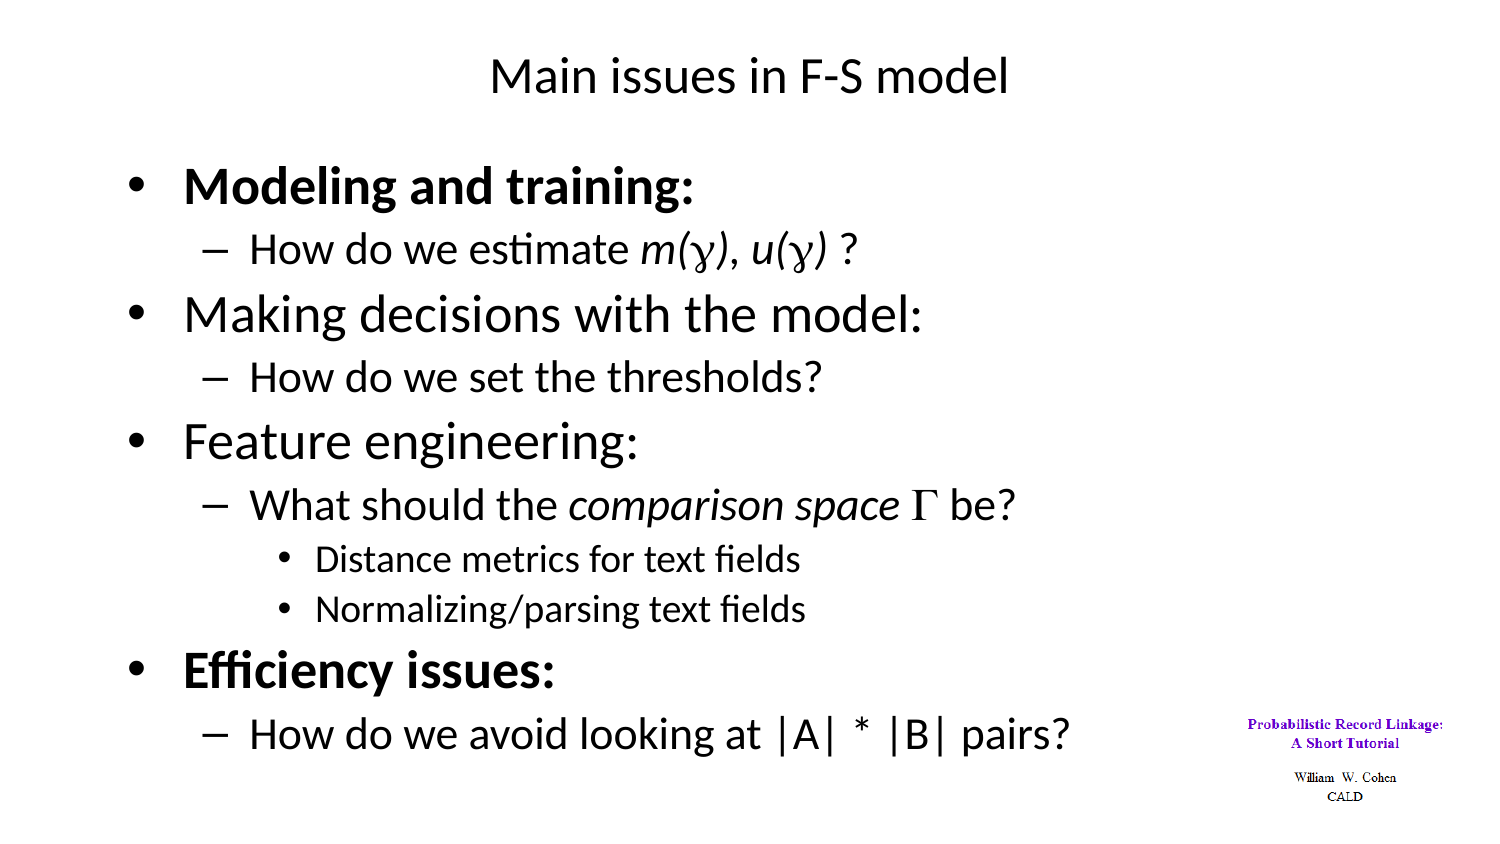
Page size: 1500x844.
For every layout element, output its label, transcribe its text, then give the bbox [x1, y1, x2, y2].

list Modeling and training: How do we estimate m(g), u(g) ? Making decisions with the model: How do we set the thresholds? Feature engineering: What should the comparison space G be? Distance metrics for text fields Normalizing/parsing text fields Efficiency issues: How do we avoid looking at |A| * |B| pairs? [112, 150, 1388, 779]
picture [1227, 699, 1469, 833]
title Main issues in F-S model [75, 33, 1425, 175]
